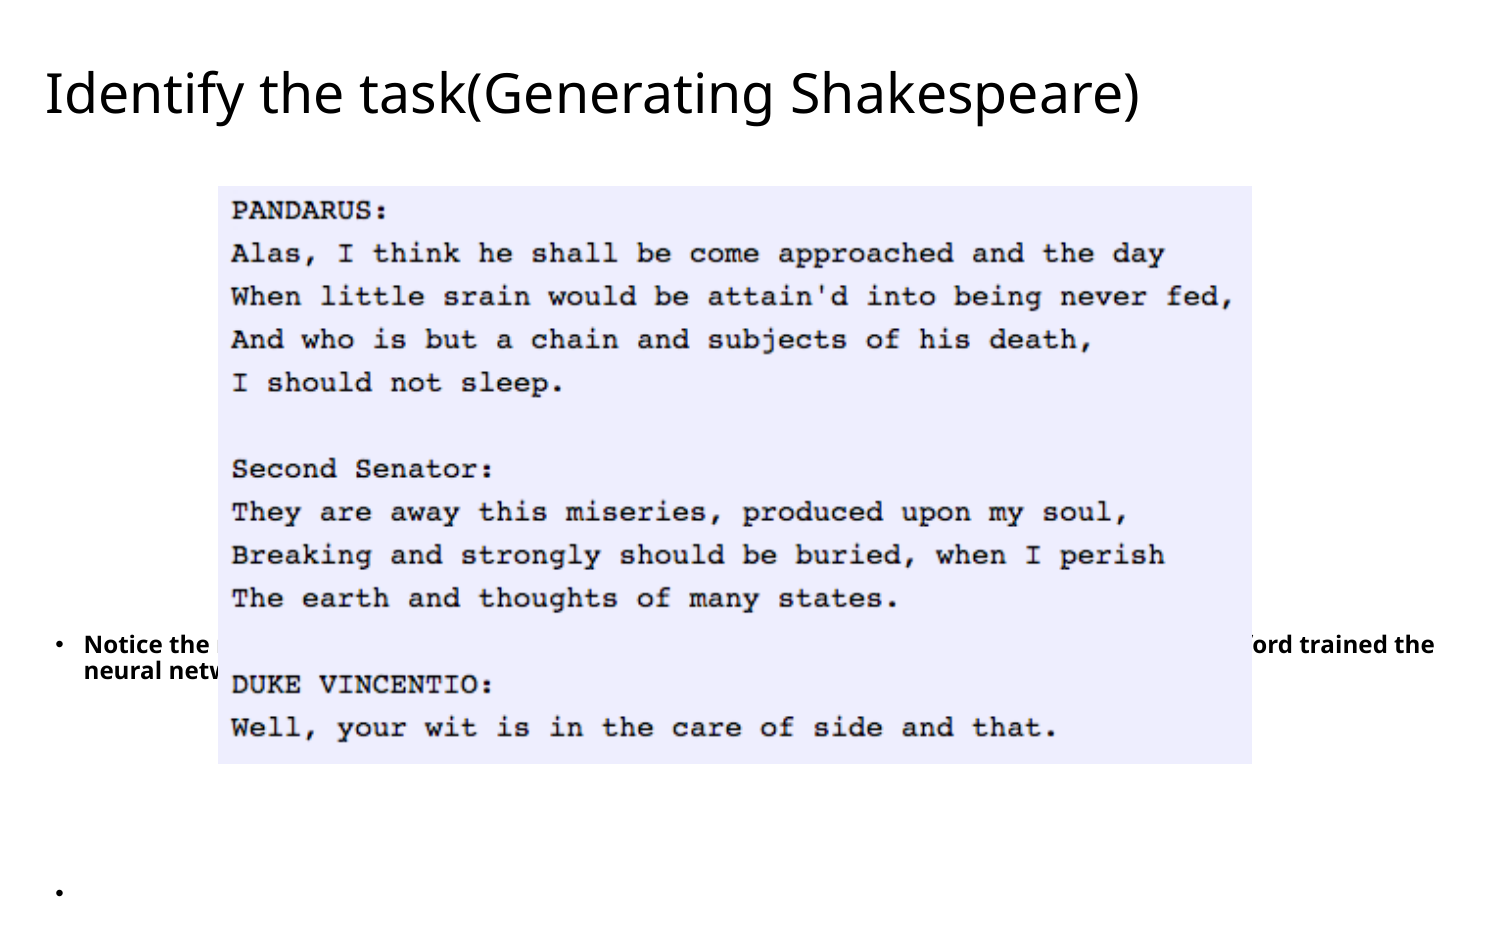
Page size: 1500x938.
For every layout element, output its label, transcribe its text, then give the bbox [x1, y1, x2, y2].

title Identify the task(Generating Shakespeare) [30, 5, 1325, 187]
list Notice the model learns the character/dialogue format of Shakespeare. Andrej Karpathy of Stanford trained the neural network for several hours. (Recurrent Neural Network) [40, 177, 1470, 917]
picture [218, 186, 1252, 765]
